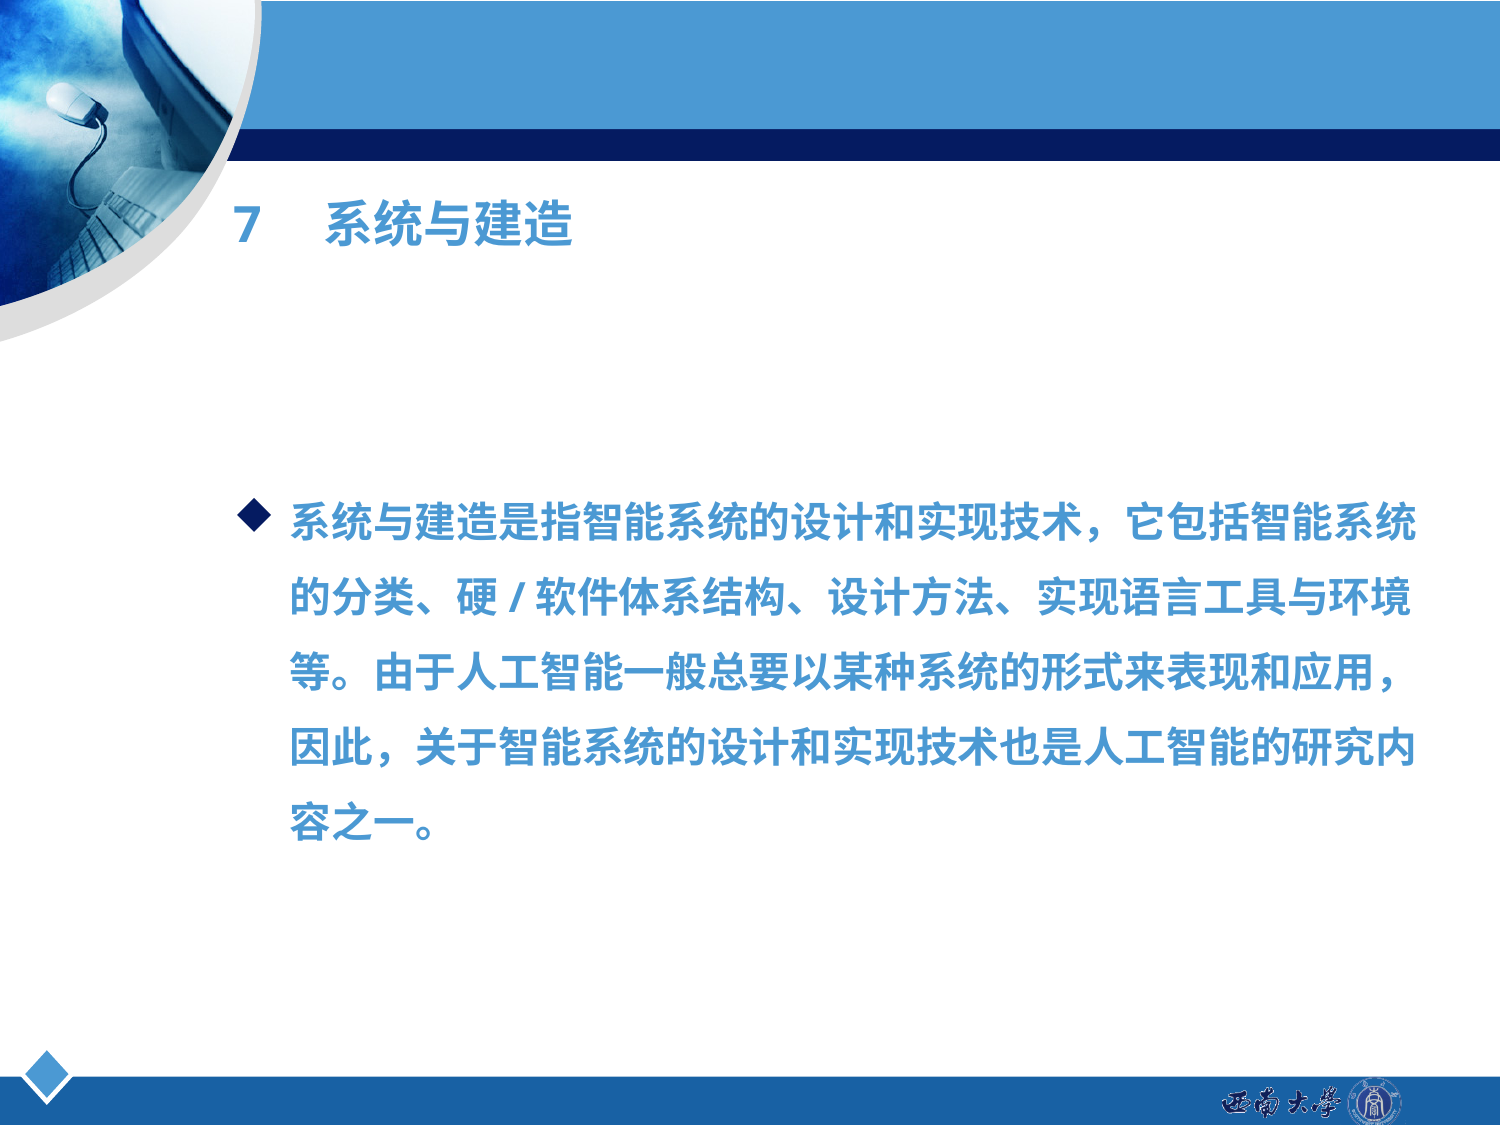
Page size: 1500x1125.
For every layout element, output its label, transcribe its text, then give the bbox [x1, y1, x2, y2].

picture [1222, 1087, 1340, 1118]
picture [0, 0, 255, 306]
list 7 系统与建造 系统与建造是指智能系统的设计和实现技术，它包括智能系统的分类、硬/软件体系结构、设计方法、实现语言工具与环境等。由于人工智能一般总要以某种系统的形式来表现和应用，因此，关于智能系统的设计和实现技术也是人工智能的研究内容之一。 [218, 184, 1447, 1087]
